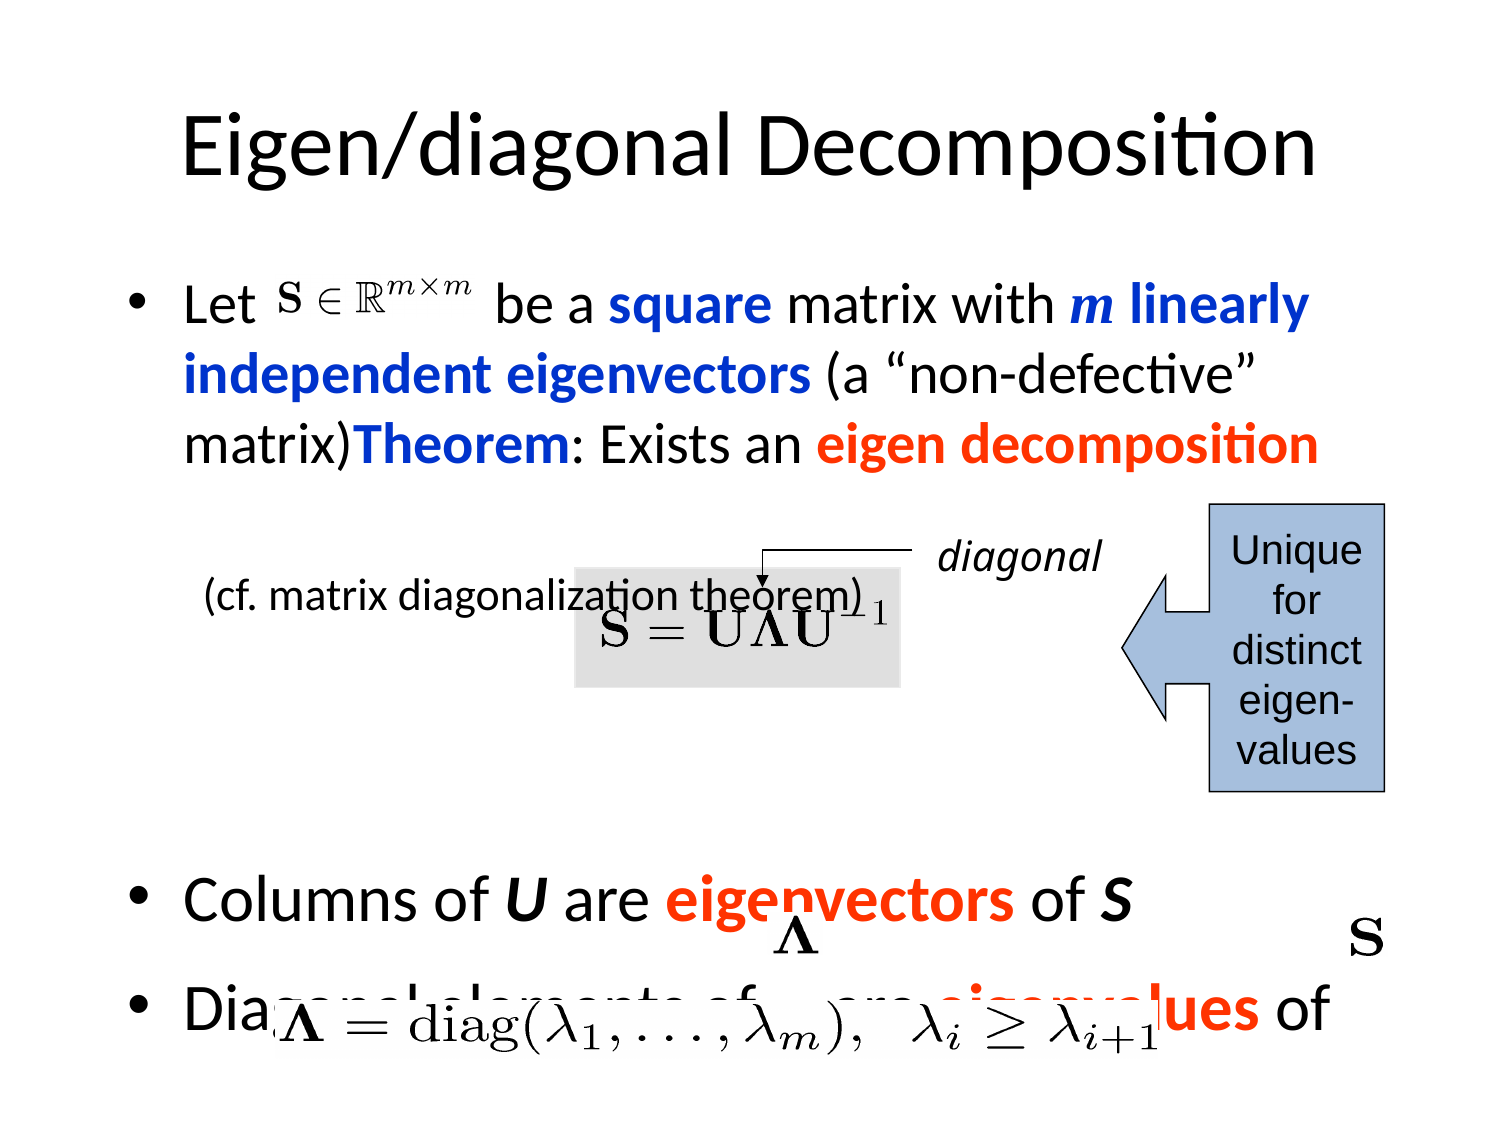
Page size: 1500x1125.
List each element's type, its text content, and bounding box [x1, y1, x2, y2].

title Eigen/diagonal Decomposition [74, 44, 1426, 233]
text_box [274, 912, 1388, 1059]
picture [599, 595, 889, 649]
text_box Unique for distinct eigen-values [1121, 504, 1385, 792]
picture [274, 274, 476, 318]
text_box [762, 522, 1115, 588]
list Let be a square matrix with m linearly independent eigenvectors (a “non-defective” matrix)Theorem: Exists an eigen decomposition (cf. matrix diagonalization theorem) Columns of U are eigenvectors of S Diagonal elements of are eigenvalues of [112, 257, 1463, 1001]
